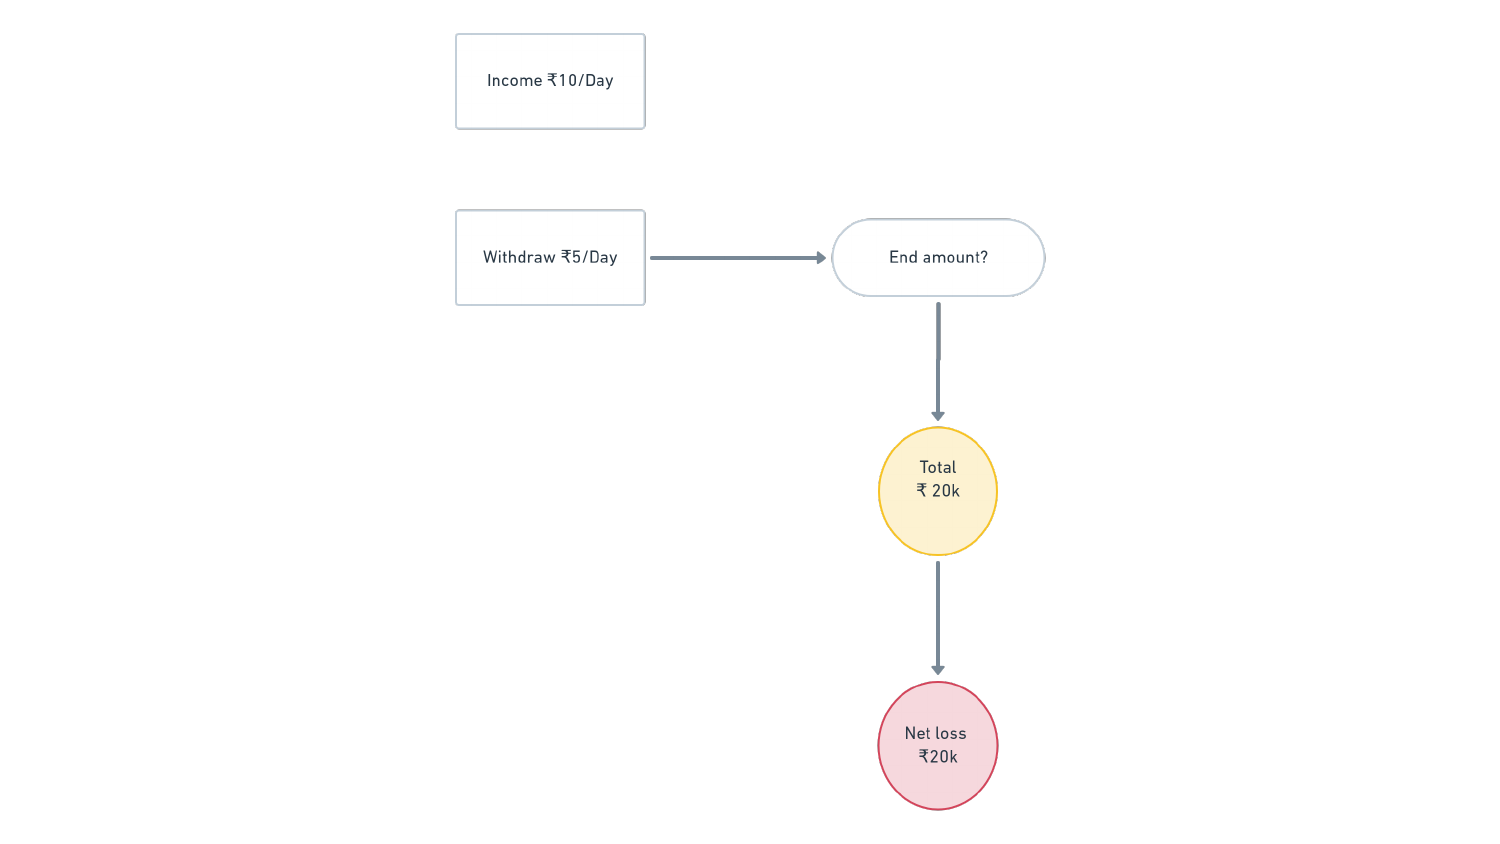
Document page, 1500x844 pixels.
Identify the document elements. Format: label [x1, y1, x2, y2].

picture [446, 24, 1054, 819]
